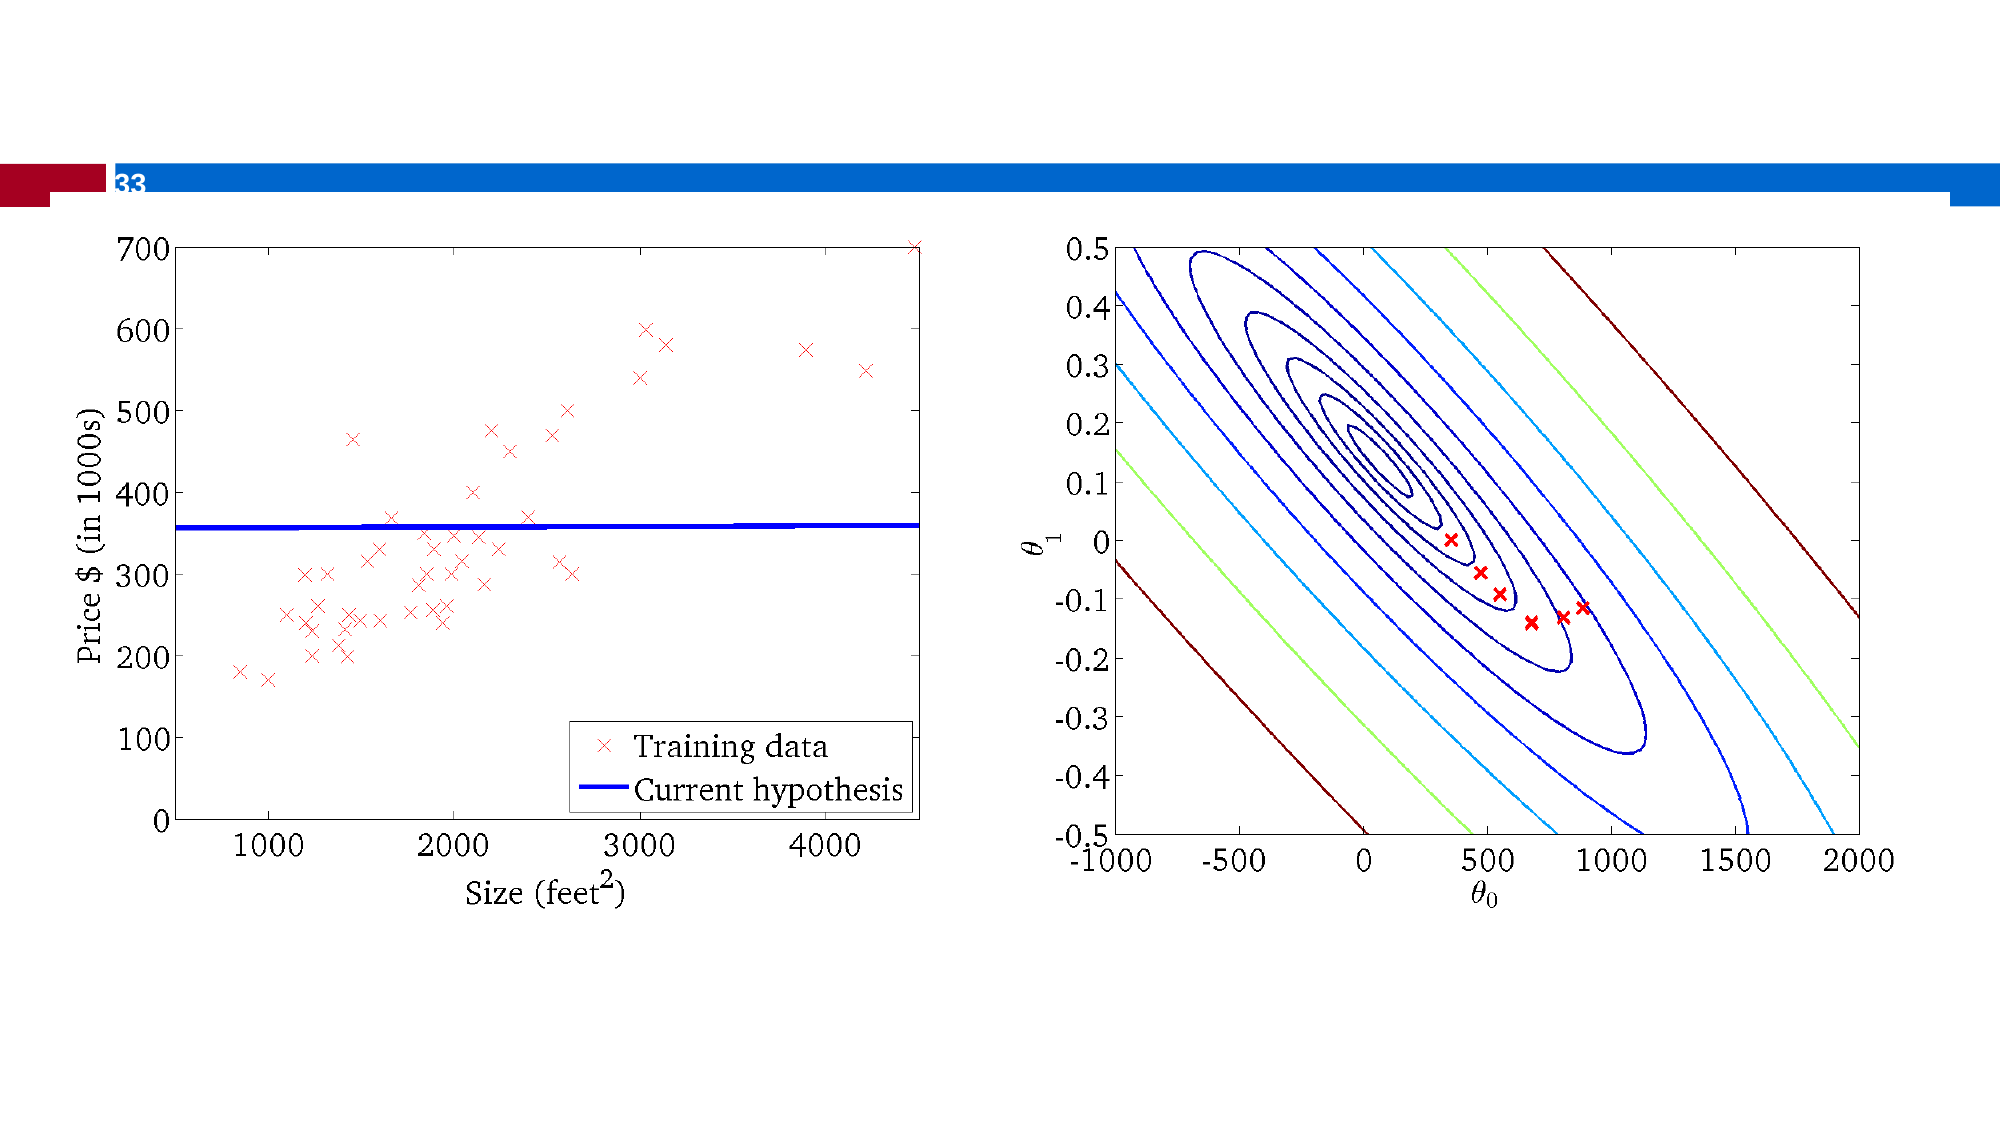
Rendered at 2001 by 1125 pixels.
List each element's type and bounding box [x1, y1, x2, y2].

picture [49, 192, 1951, 913]
